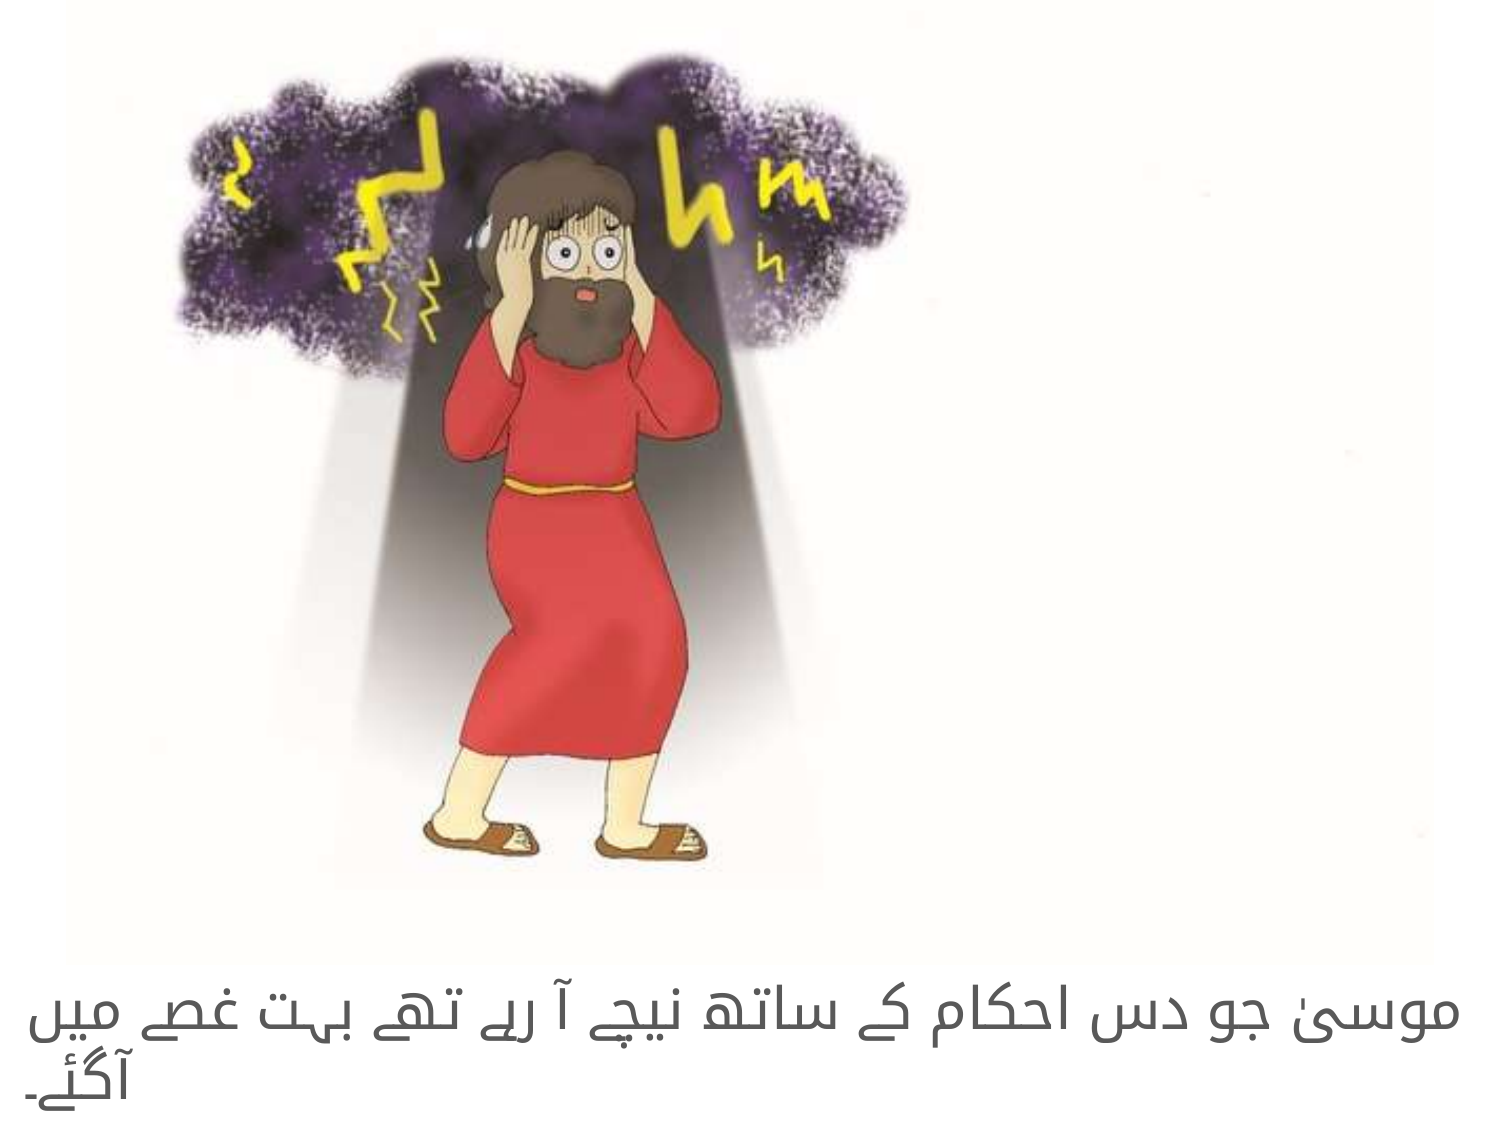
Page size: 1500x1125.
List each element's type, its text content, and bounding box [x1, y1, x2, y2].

text_box موسیٰ جو دس احکام کے ساتھ نیچے آ رہے تھے بہت غصے میں آگئے۔ [11, 964, 1498, 1119]
picture [66, 0, 1434, 965]
